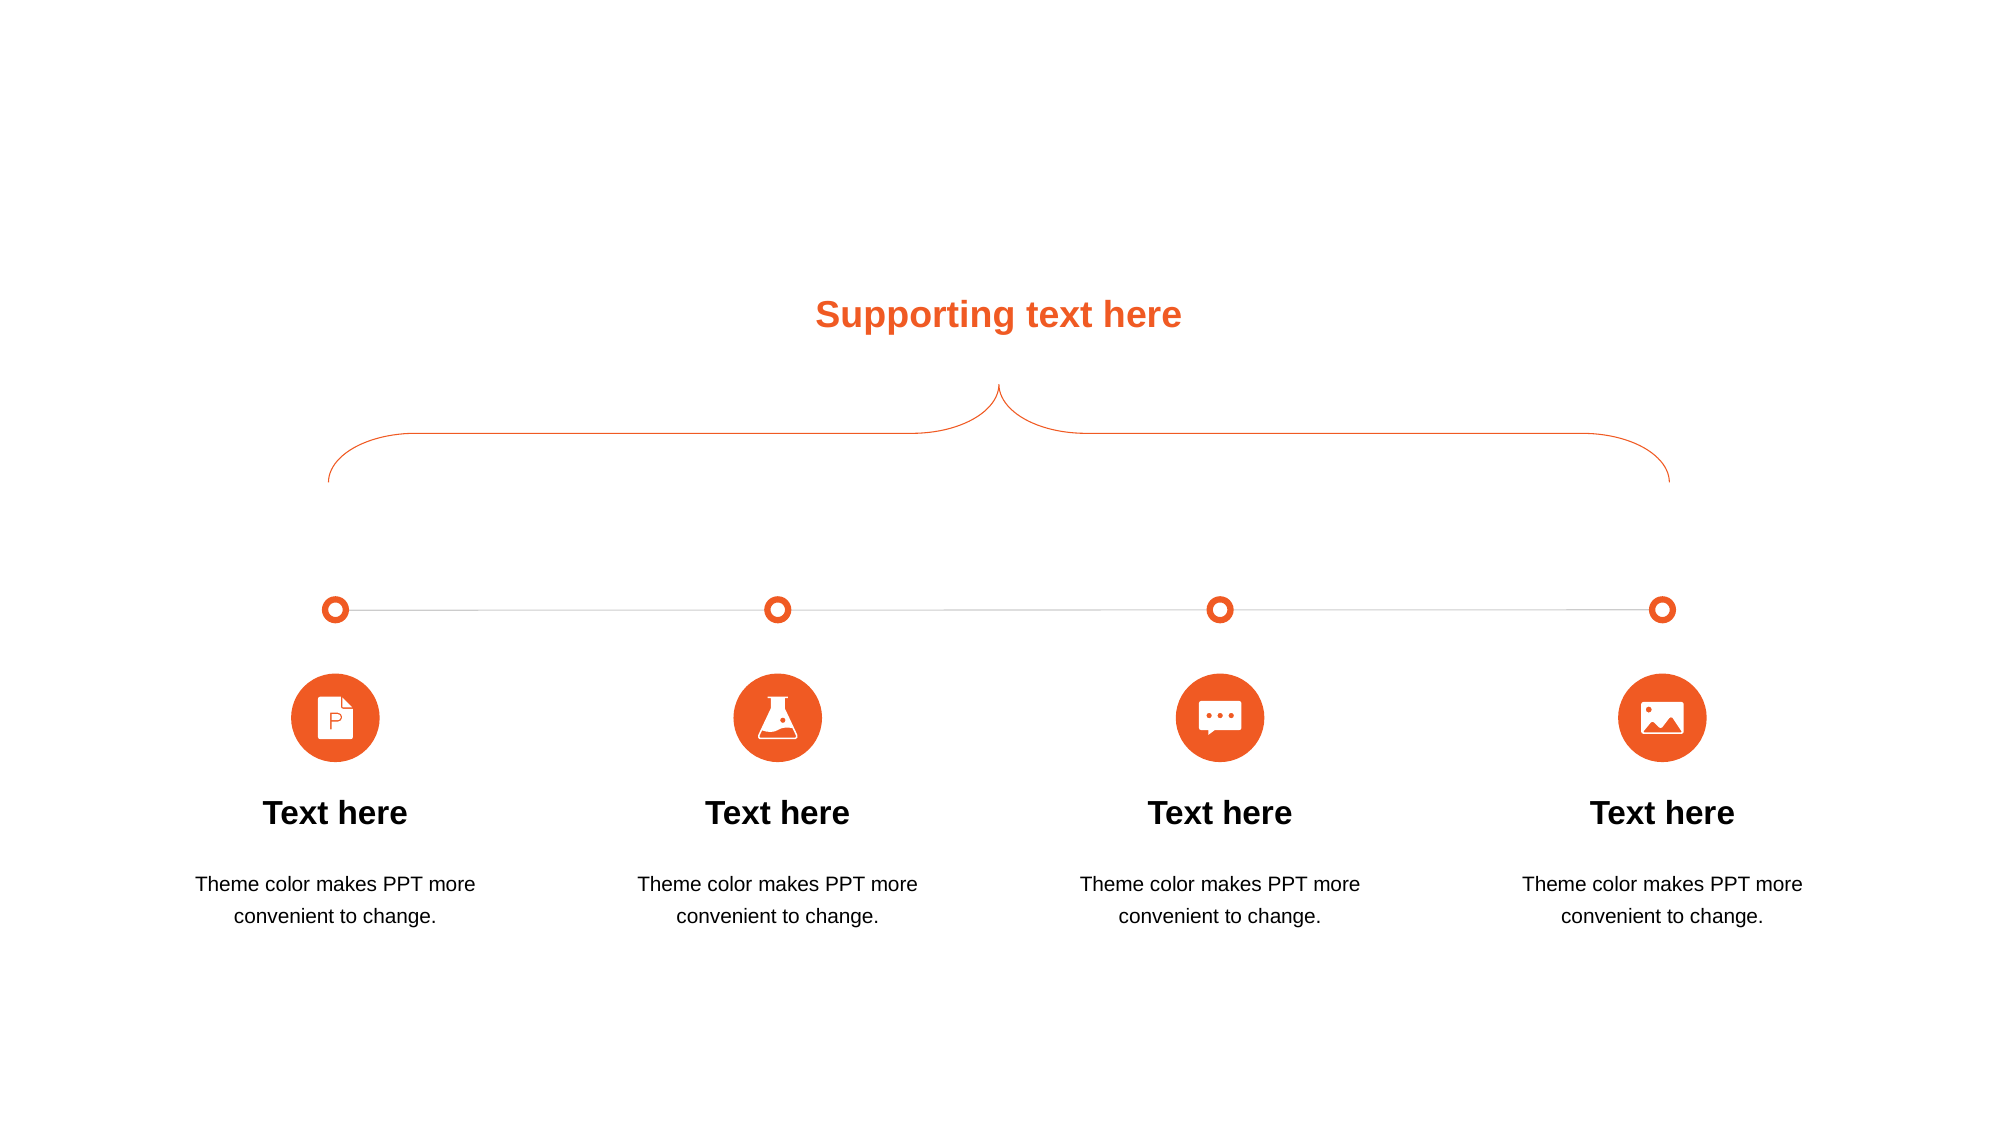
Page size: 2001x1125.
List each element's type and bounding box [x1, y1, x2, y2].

text_box [173, 270, 1824, 944]
